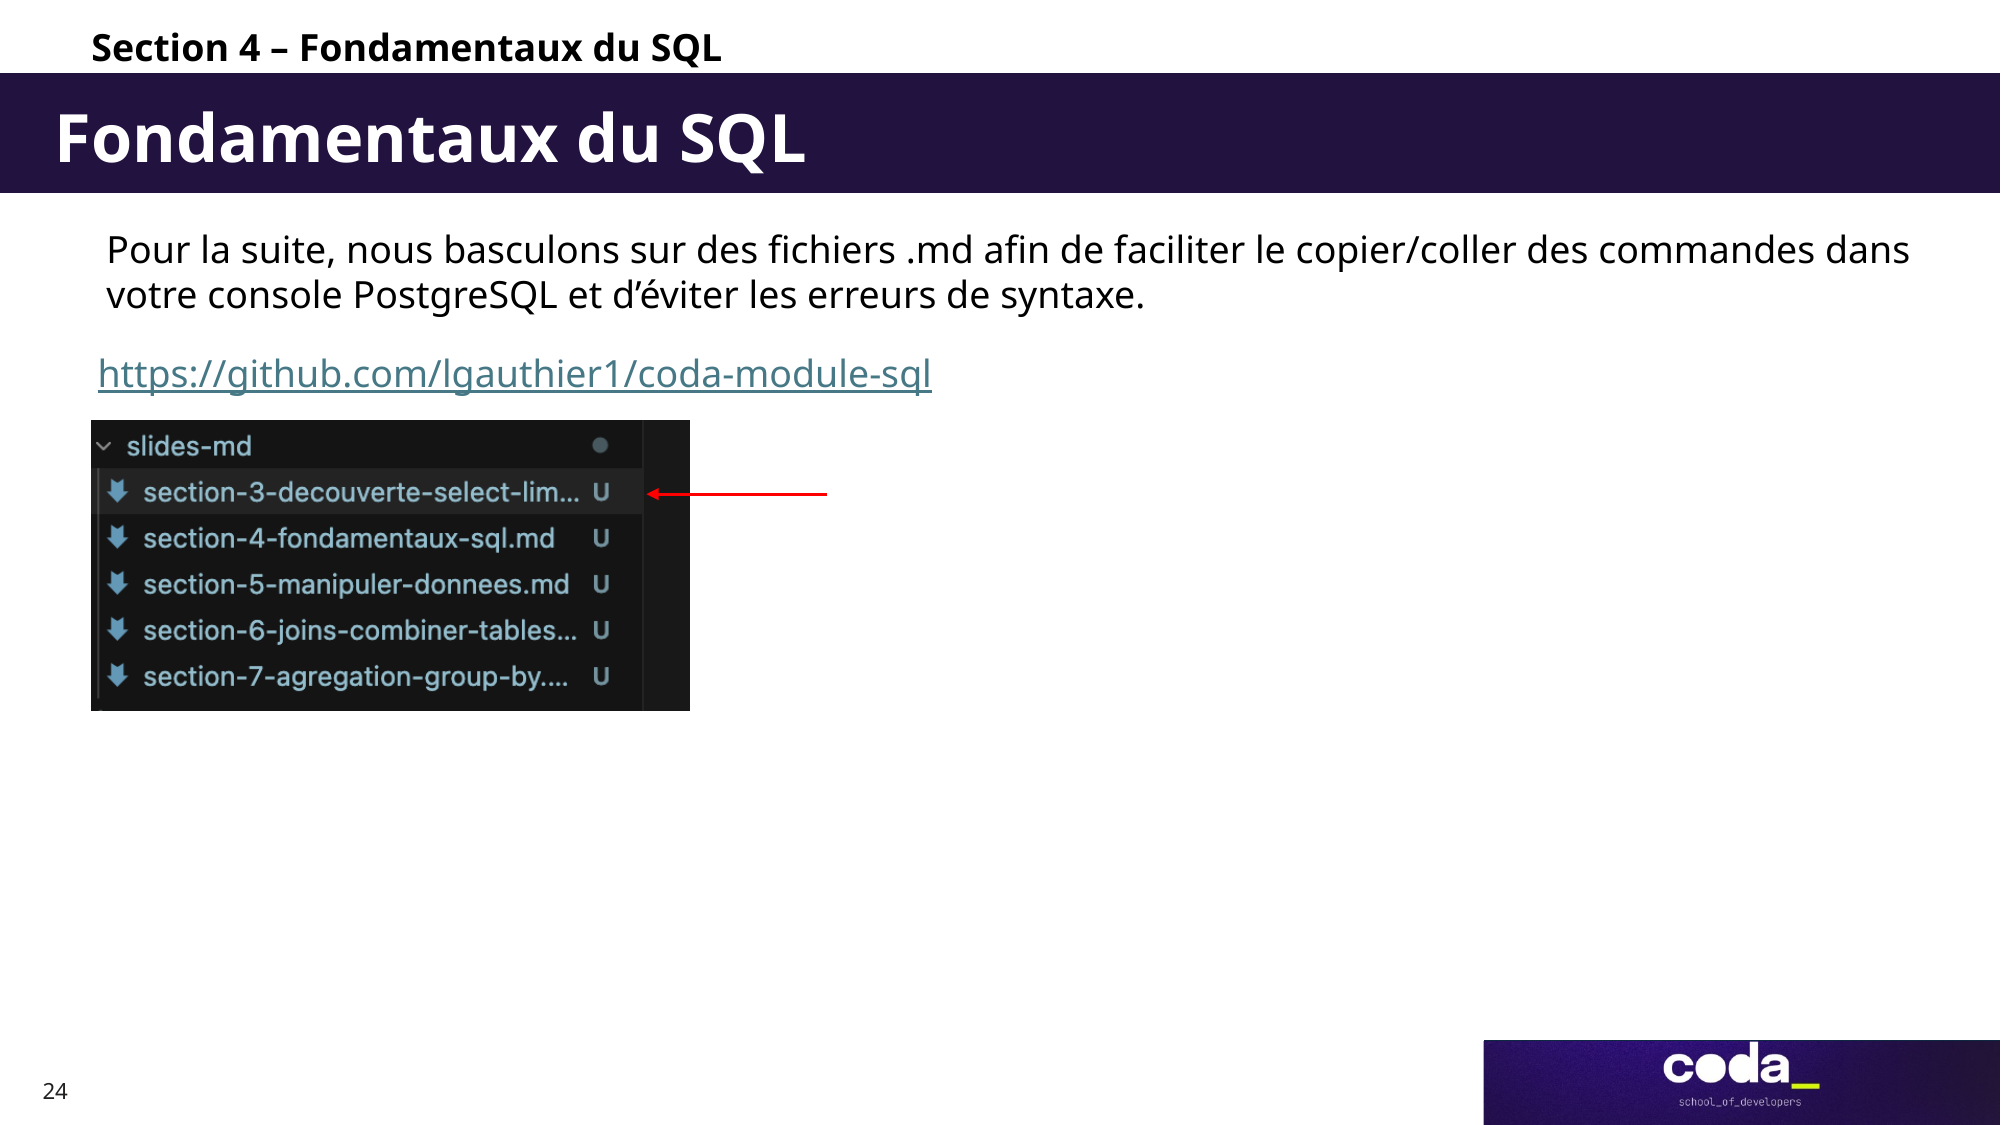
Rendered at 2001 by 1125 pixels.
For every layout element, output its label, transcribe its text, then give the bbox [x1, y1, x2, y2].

picture [1482, 1041, 2000, 1125]
text_box Section 4 – Fondamentaux du SQL [91, 15, 1092, 77]
text_box Fondamentaux du SQL [54, 87, 2000, 184]
picture [91, 420, 691, 711]
text_box 24 [27, 1069, 147, 1114]
text_box Pour la suite, nous basculons sur des fichiers .md afin de faciliter le copier/coller des commandes dans votre console PostgreSQL et d’éviter les erreurs de syntaxe. [91, 218, 1970, 324]
text_box https://github.com/lgauthier1/coda-module-sql [82, 342, 1092, 409]
text_box [0, 72, 2000, 194]
